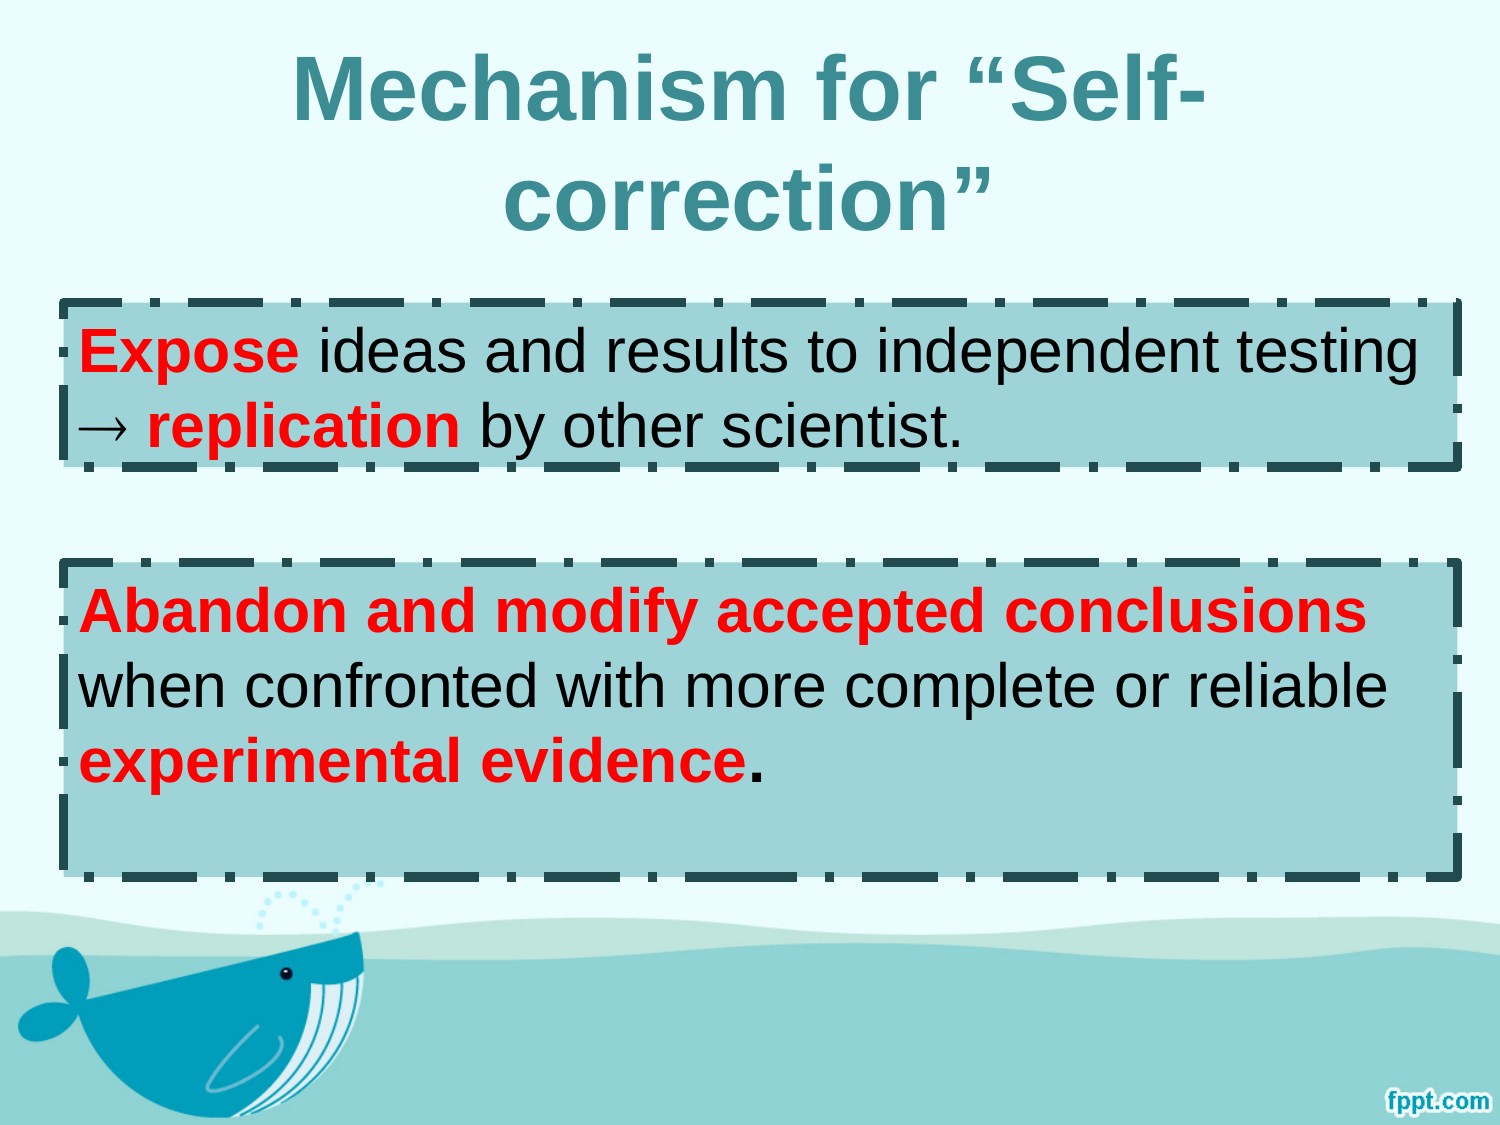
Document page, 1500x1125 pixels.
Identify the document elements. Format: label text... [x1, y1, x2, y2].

picture [0, 0, 1500, 1125]
text_box Expose ideas and results to independent testing  replication by other scientist. [63, 302, 1458, 468]
text_box Abandon and modify accepted conclusions when confronted with more complete or reliable experimental evidence. [63, 562, 1458, 877]
title Mechanism for “Self-correction” [74, 44, 1426, 233]
